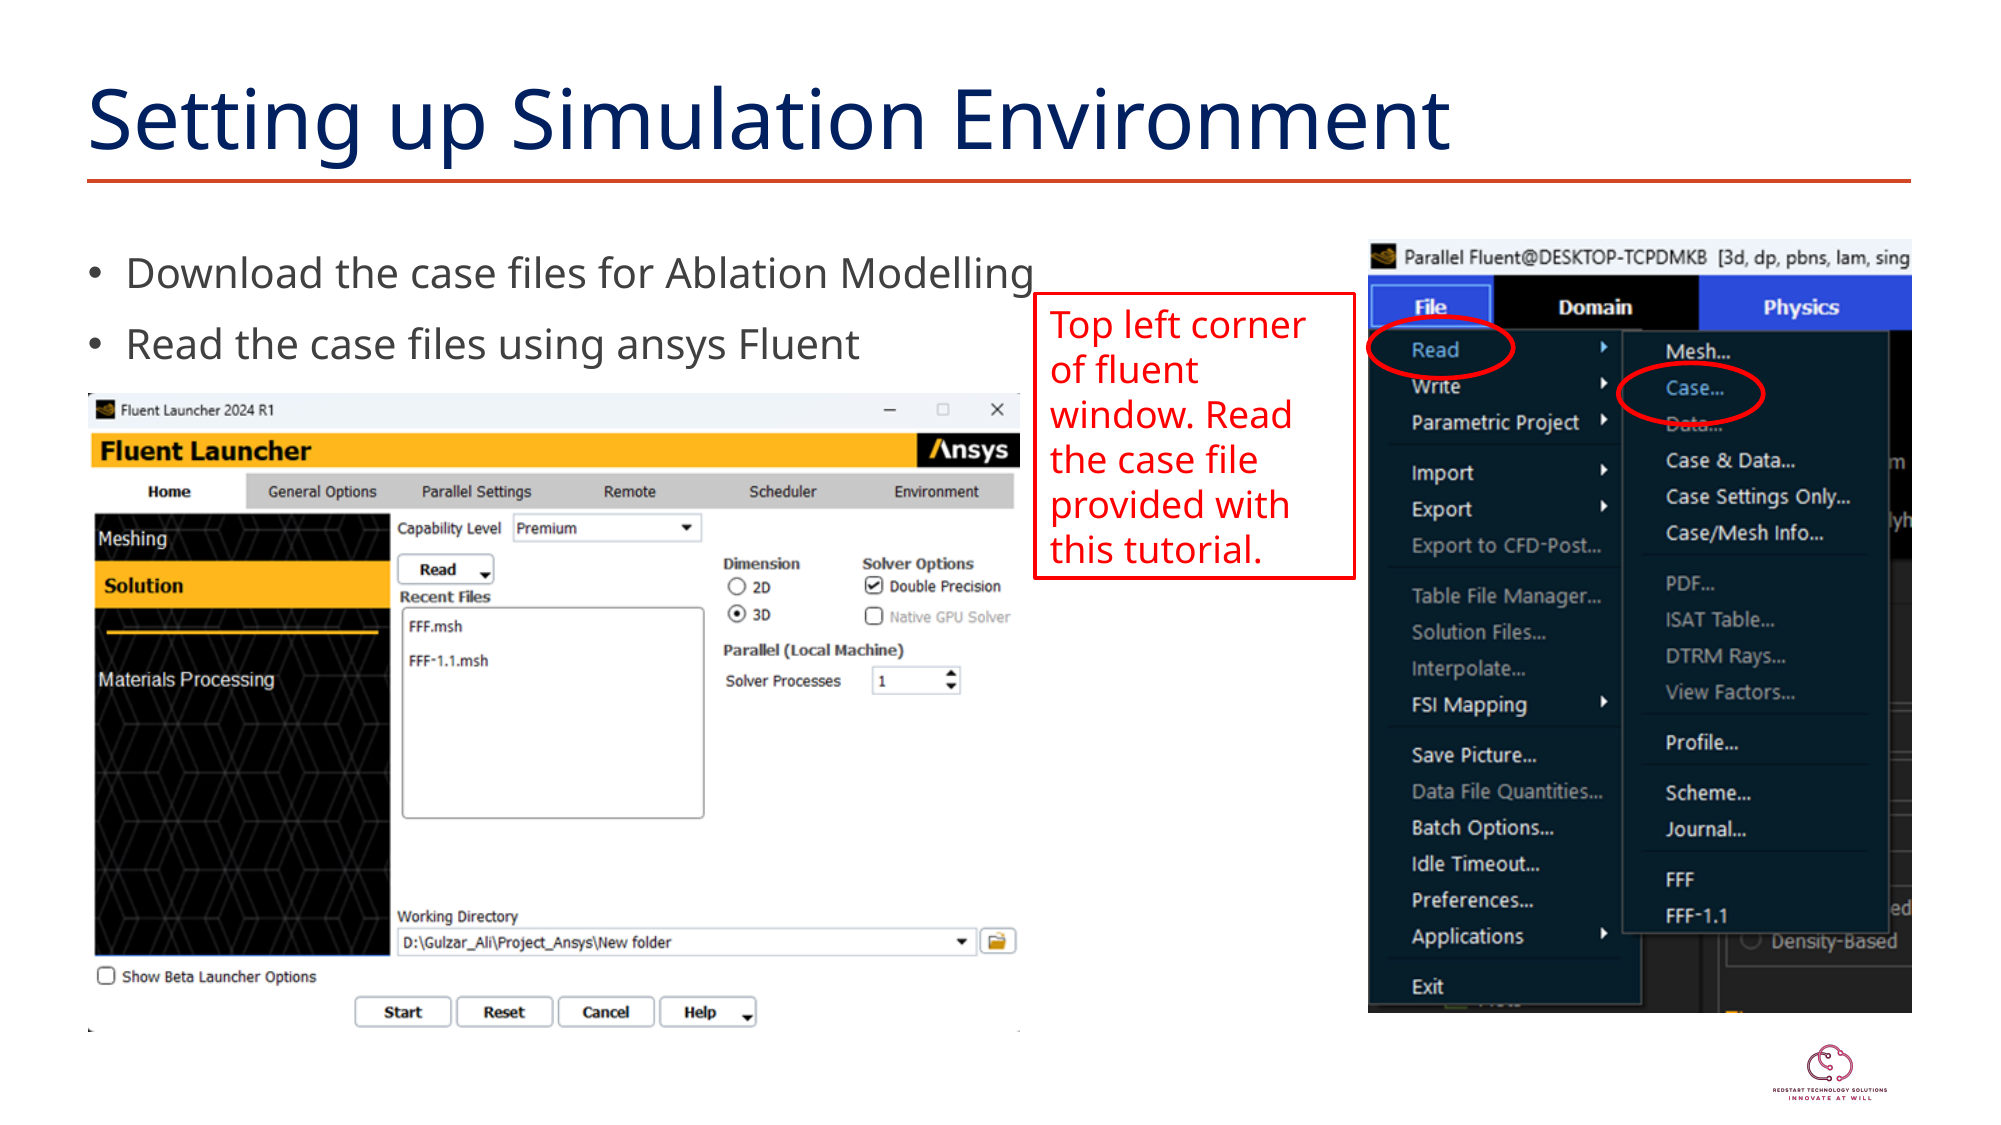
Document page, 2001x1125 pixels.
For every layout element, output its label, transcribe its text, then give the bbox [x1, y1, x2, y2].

title Setting up Simulation Environment [72, 70, 1574, 176]
picture [1769, 1024, 1891, 1122]
text_box Top left corner of fluent window. Read the case file provided with this tutorial. [1034, 293, 1355, 578]
list Download the case files for Ablation Modelling Read the case files using ansys Fluent [72, 239, 1368, 893]
picture [1368, 239, 1912, 1013]
picture [88, 393, 1020, 1032]
